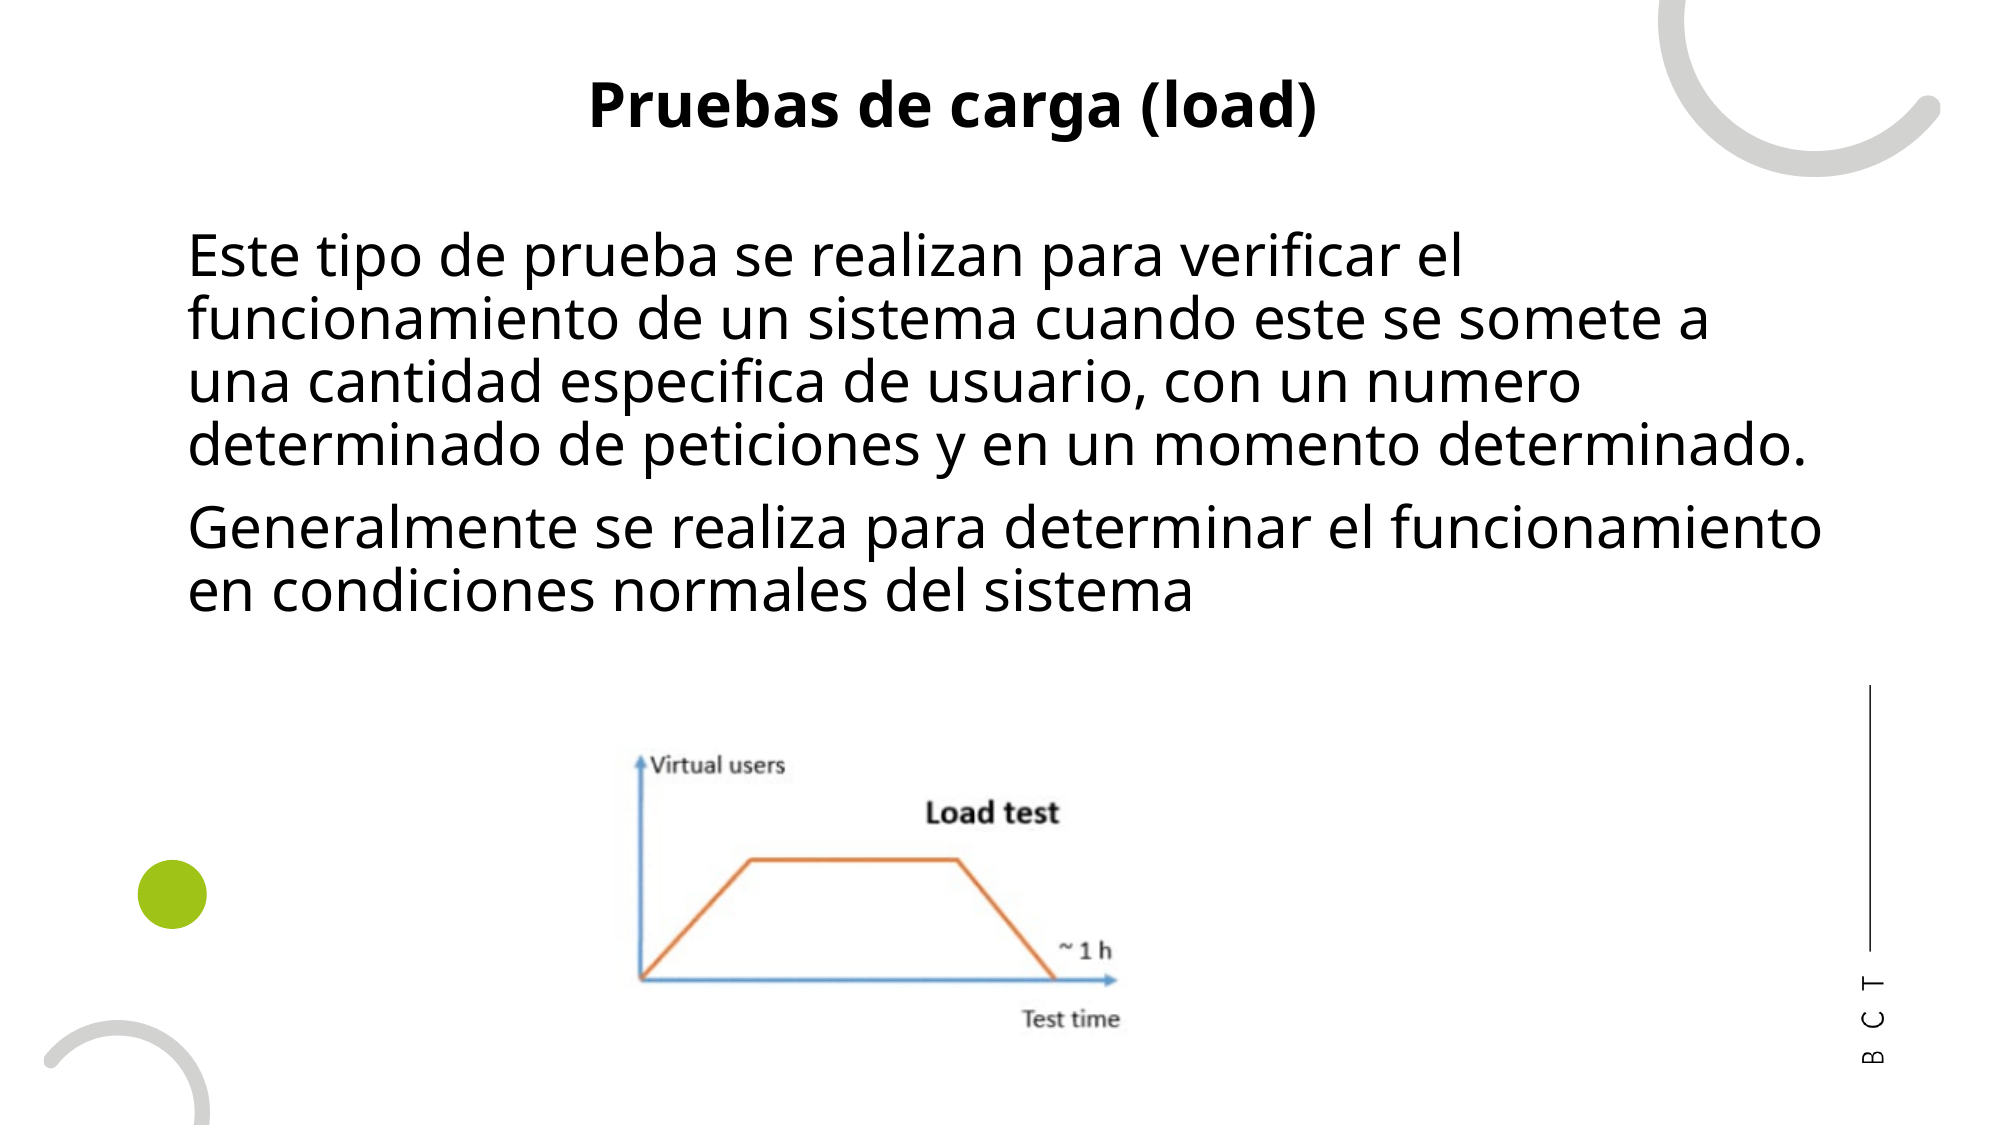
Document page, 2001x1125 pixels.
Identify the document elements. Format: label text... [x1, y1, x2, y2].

picture [1658, 0, 1941, 177]
text_box [136, 858, 172, 930]
picture [1861, 685, 1884, 1063]
list Pruebas de carga (load) [125, 66, 1798, 165]
list Este tipo de prueba se realizan para verificar el funcionamiento de un sistema cuando este se somete a una cantidad especifica de usuario, con un numero determinado de peticiones y en un momento determinado. Generalmente se realiza para determinar el funcionamiento en condiciones normales del sistema [172, 218, 1844, 985]
picture [43, 1020, 210, 1125]
picture [605, 743, 1164, 1046]
